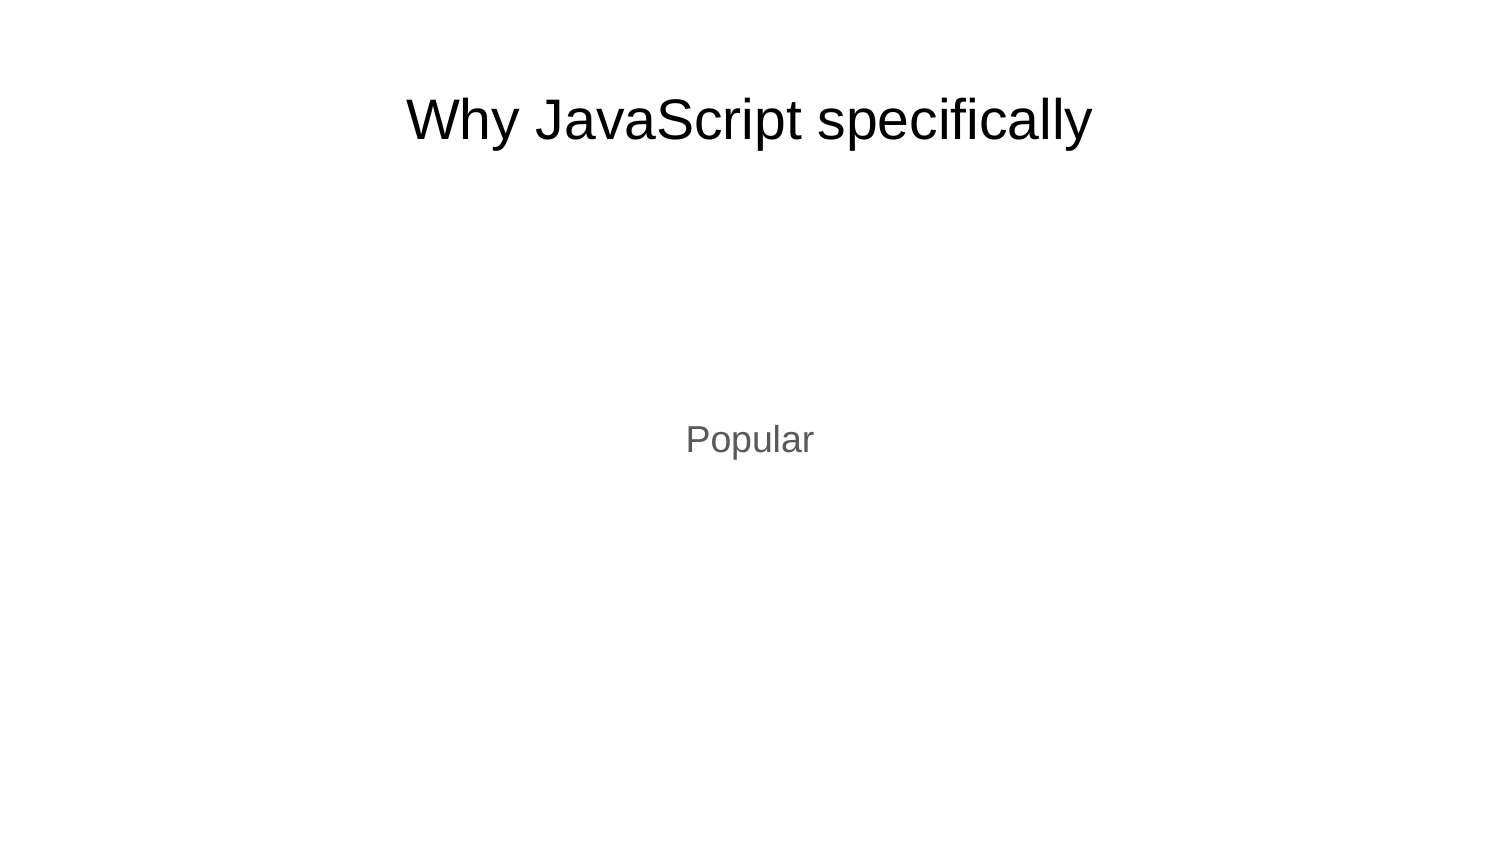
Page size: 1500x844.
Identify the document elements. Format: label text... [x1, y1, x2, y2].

title Why JavaScript specifically [51, 72, 1449, 167]
list Popular [51, 189, 1449, 756]
